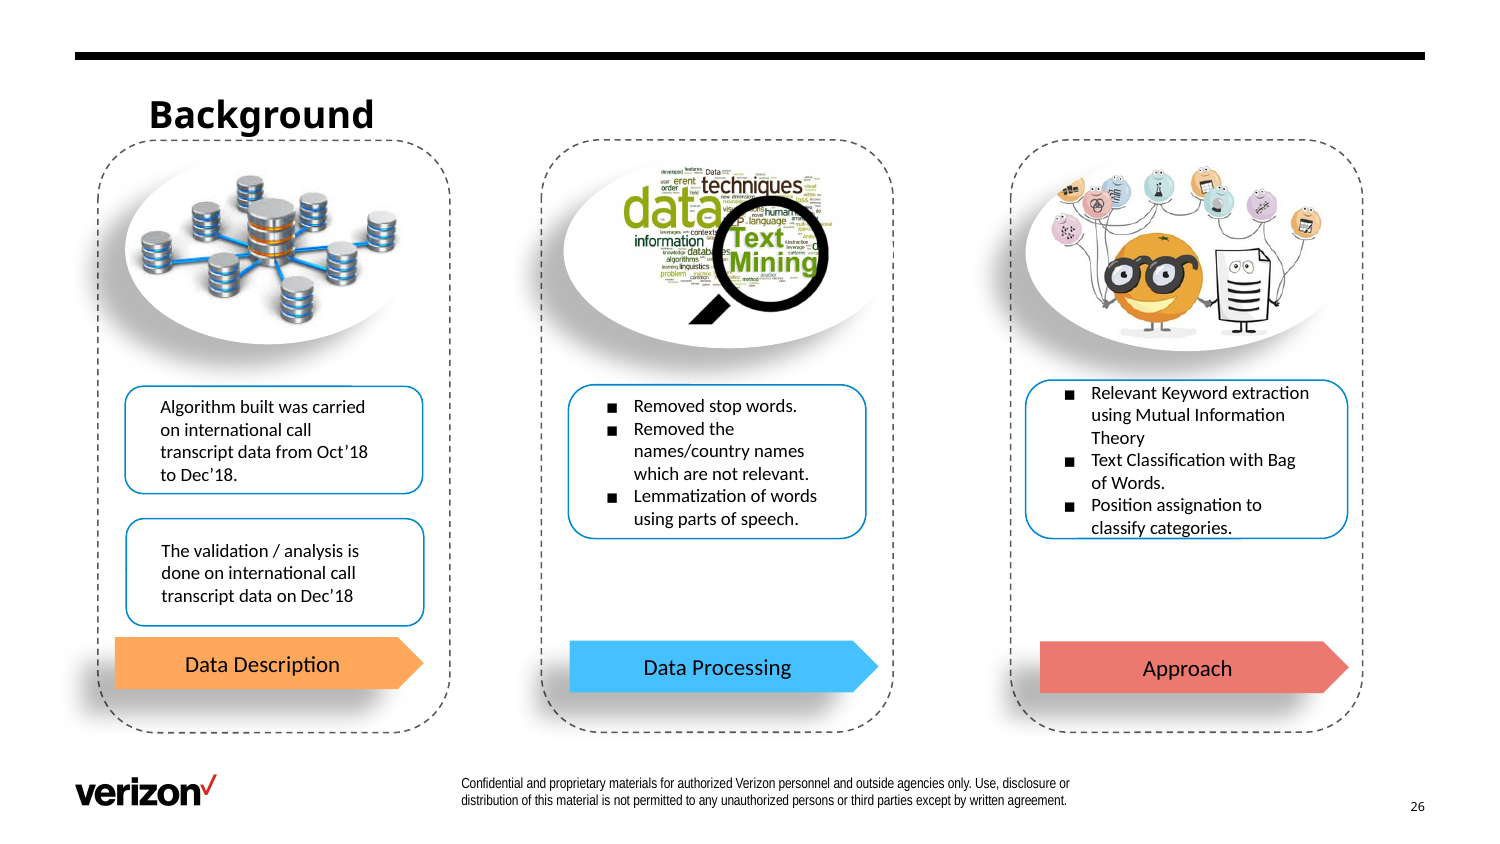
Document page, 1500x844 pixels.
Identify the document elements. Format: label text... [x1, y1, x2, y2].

text_box Relevant Keyword extraction using Mutual Information Theory Text Classification with Bag of Words. Position assignation to classify categories. [1025, 380, 1348, 539]
text_box Data Description [114, 637, 424, 690]
text_box [541, 139, 871, 221]
picture [124, 153, 412, 345]
text_box [97, 140, 450, 733]
text_box [1010, 166, 1363, 733]
text_box Algorithm built was carried on international call transcript data from Oct’18 to Dec’18. [125, 386, 423, 494]
text_box The validation / analysis is done on international call transcript data on Dec’18 [126, 518, 424, 626]
picture [58, 757, 234, 823]
picture [563, 153, 894, 349]
slide_number 26 [1387, 787, 1426, 816]
picture [1025, 153, 1348, 352]
text_box Background [113, 83, 951, 145]
text_box [1033, 139, 1340, 152]
text_box Data Processing [569, 640, 879, 693]
text_box [541, 331, 894, 733]
text_box Removed stop words. Removed the names/country names which are not relevant. Lemmatization of words using parts of speech. [568, 384, 866, 539]
text_box Approach [1040, 641, 1349, 694]
